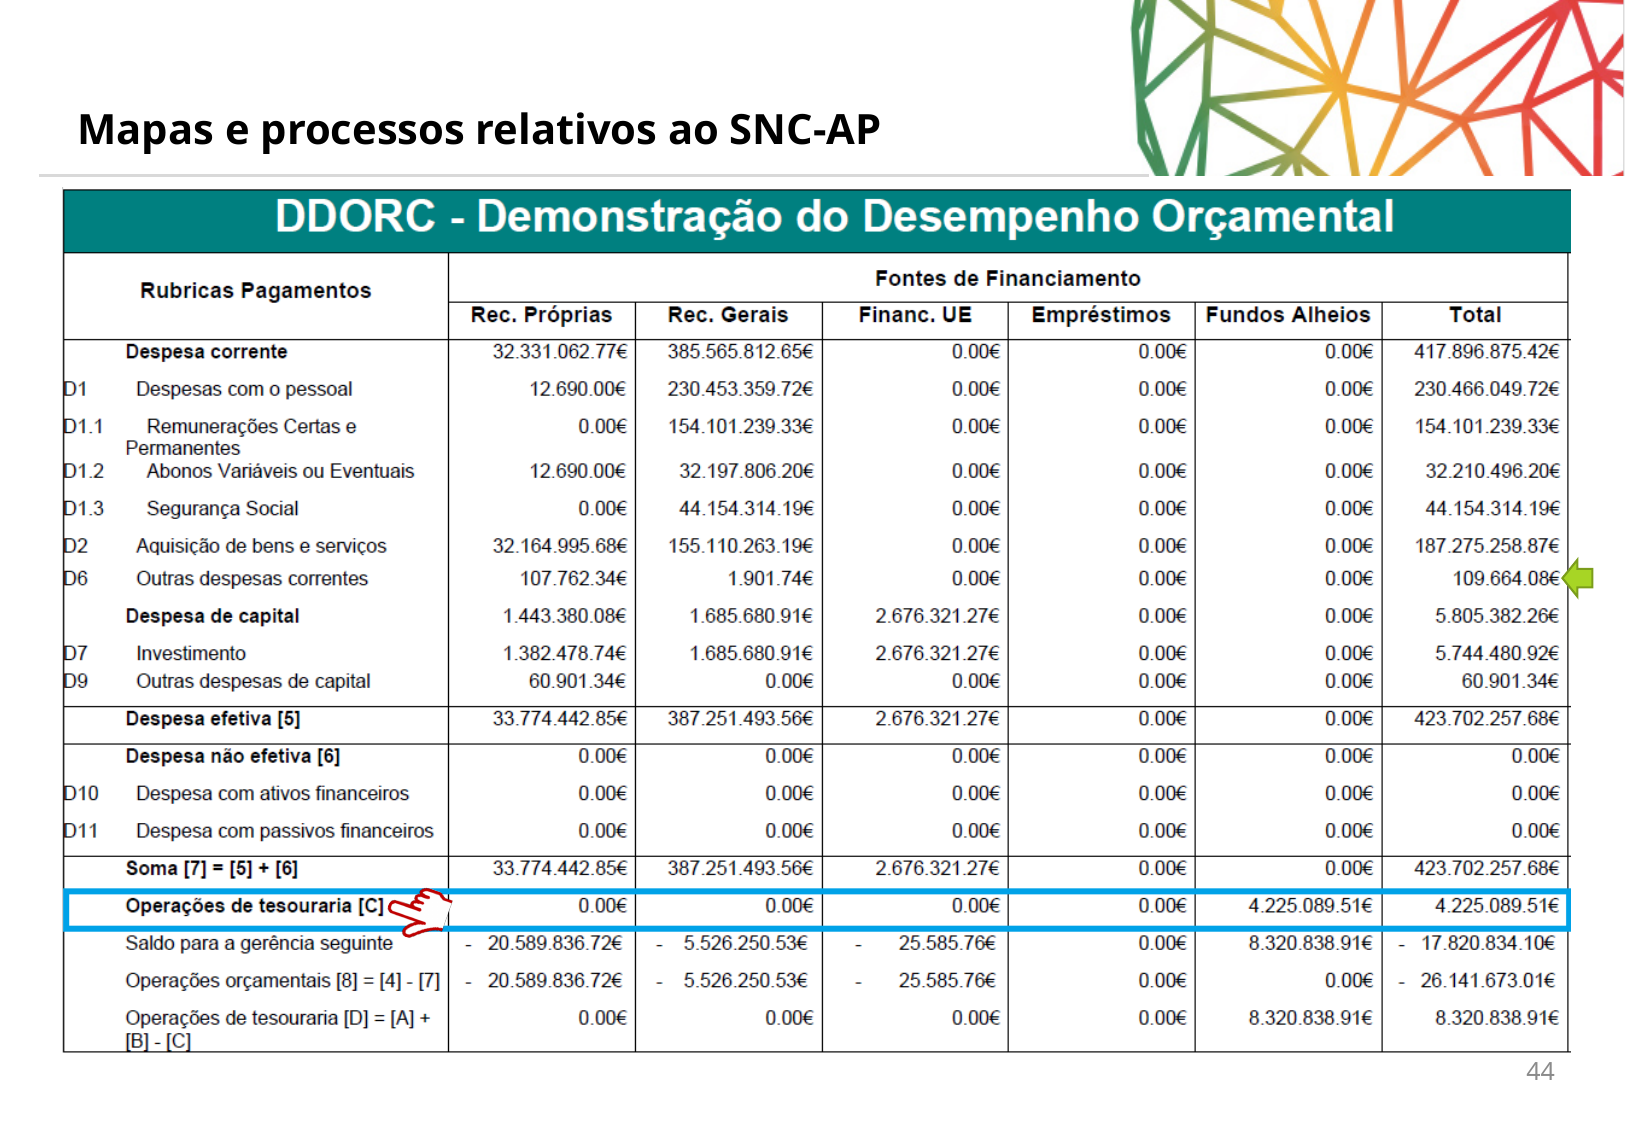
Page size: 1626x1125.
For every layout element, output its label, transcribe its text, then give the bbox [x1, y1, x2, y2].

title Mapas e processos relativos ao SNC-AP [62, 87, 1563, 174]
slide_number 44 [1204, 1055, 1570, 1103]
text_box [1571, 556, 1594, 600]
picture [62, 187, 1571, 1055]
picture [1129, 0, 1625, 176]
